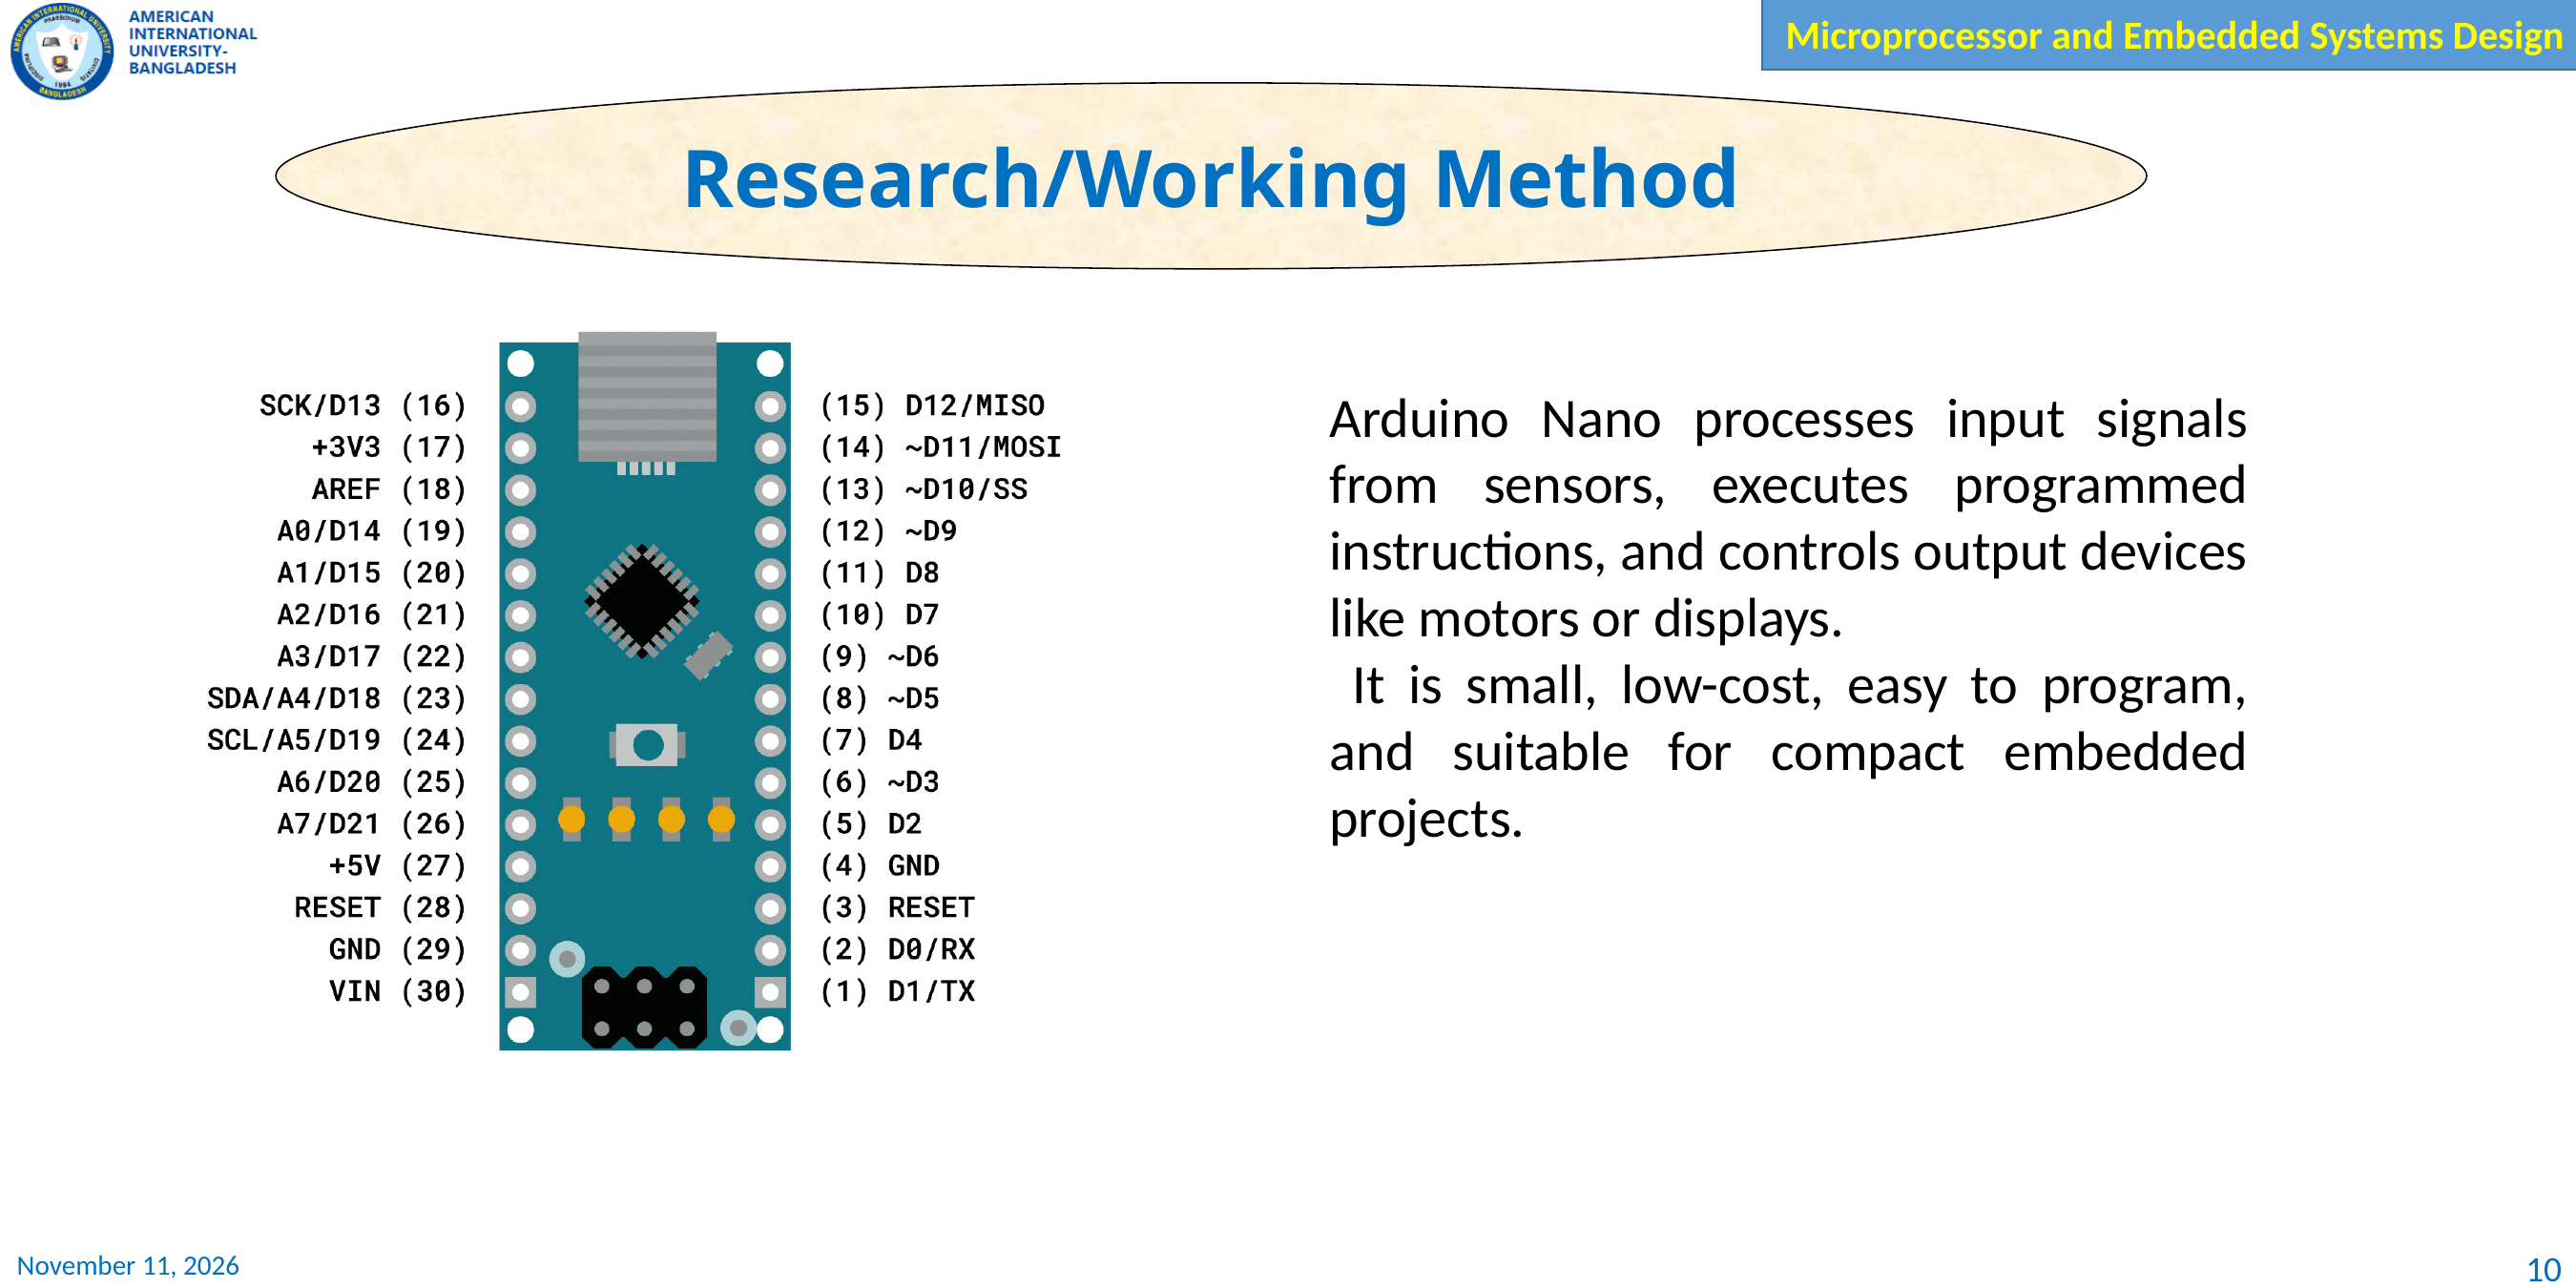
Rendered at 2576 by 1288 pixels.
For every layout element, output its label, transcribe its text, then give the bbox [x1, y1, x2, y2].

slide_number 10 [2369, 1239, 2576, 1285]
text_box Research/Working Method [276, 82, 2148, 269]
picture [134, 290, 1153, 1091]
picture [0, 3, 265, 104]
text_box Arduino Nano processes input signals from sensors, executes programmed instructions, and controls output devices like motors or displays. It is small, low-cost, easy to program, and suitable for compact embedded projects. [1315, 374, 2263, 856]
